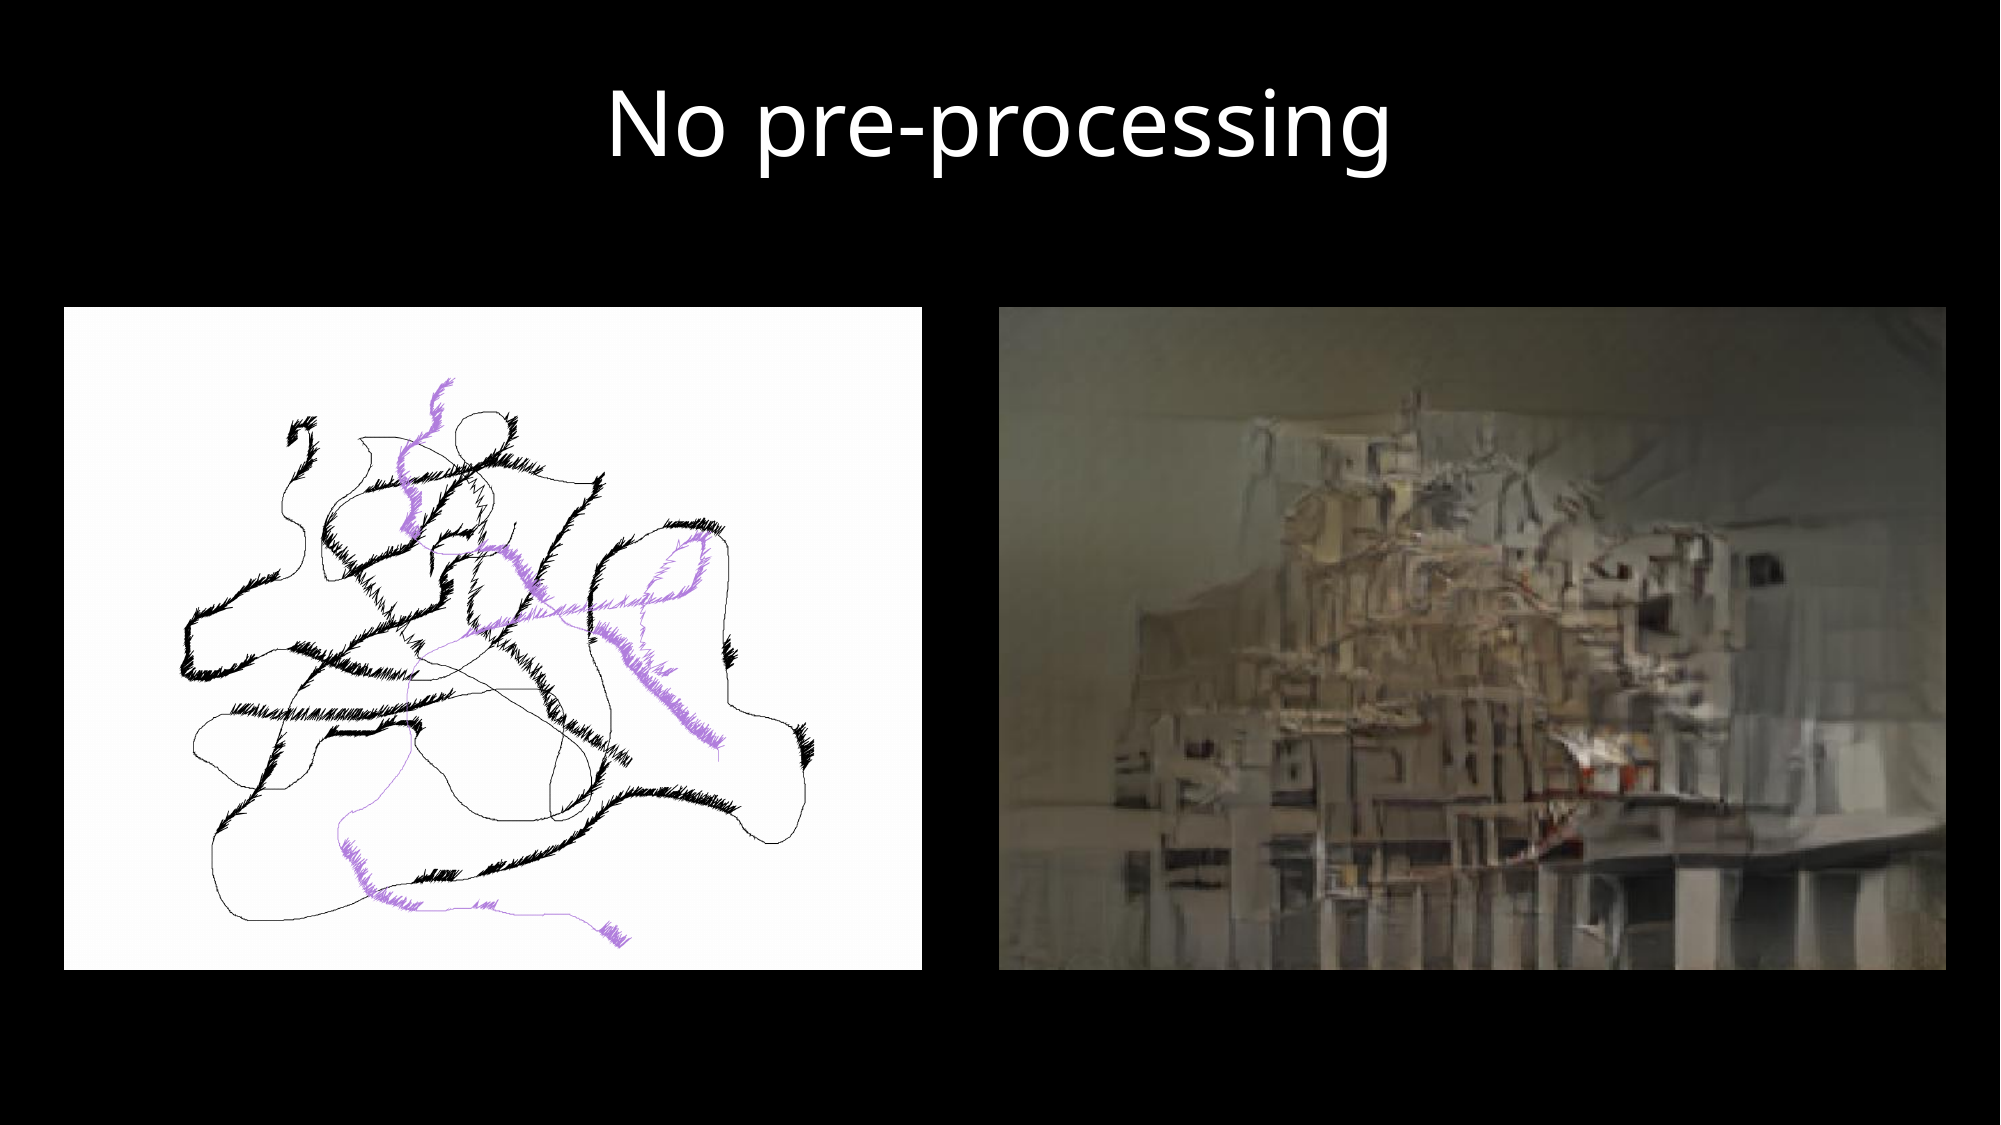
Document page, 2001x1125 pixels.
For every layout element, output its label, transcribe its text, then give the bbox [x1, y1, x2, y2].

picture [64, 307, 922, 970]
title No pre-processing [137, 18, 1863, 236]
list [999, 307, 1946, 970]
